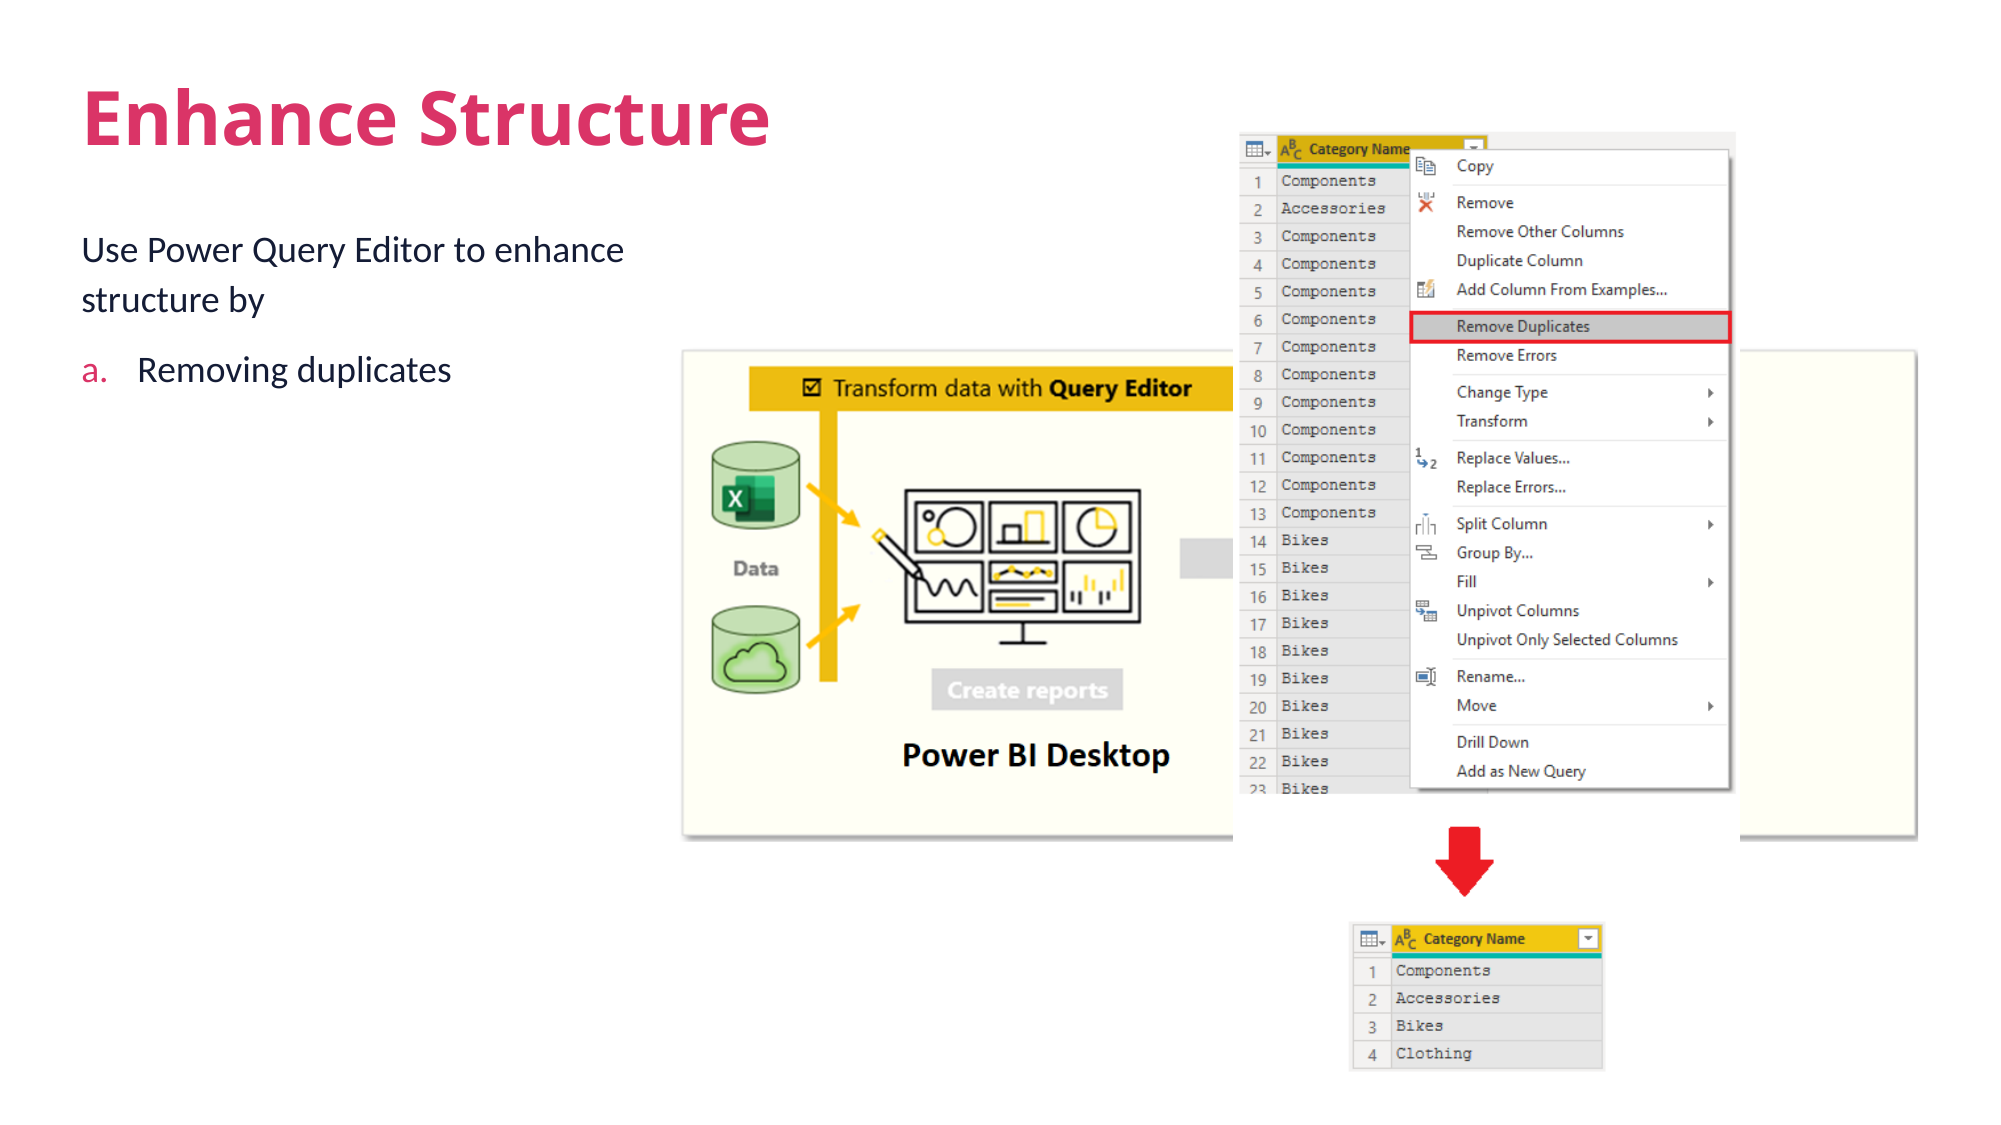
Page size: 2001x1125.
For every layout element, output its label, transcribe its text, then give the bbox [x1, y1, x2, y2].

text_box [679, 347, 1232, 843]
title Enhance Structure [81, 73, 1919, 185]
list Use Power Query Editor to enhance structure by Removing duplicates [81, 220, 640, 1019]
picture [1232, 128, 1740, 1077]
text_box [1740, 347, 1919, 843]
